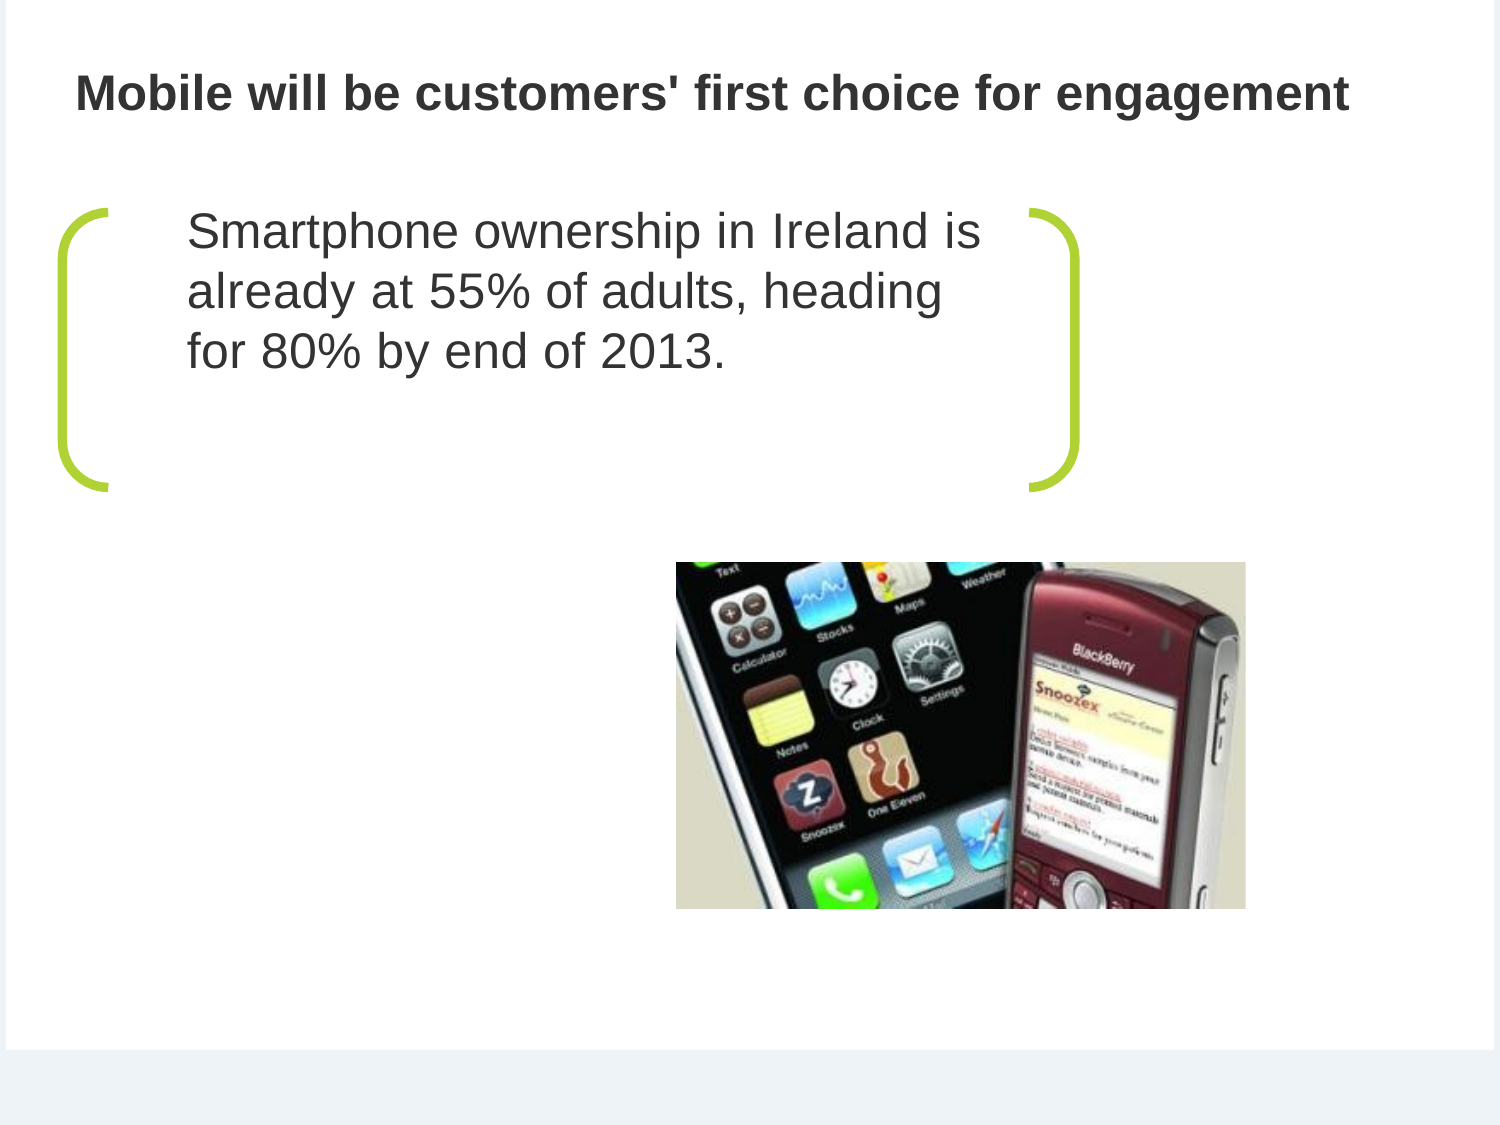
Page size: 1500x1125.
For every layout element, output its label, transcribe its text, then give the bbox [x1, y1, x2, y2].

text_box [62, 212, 109, 488]
text_box [676, 562, 1246, 909]
text_box [1029, 212, 1075, 488]
text_box Smartphone ownership in Ireland is already at 55% of adults, heading for 80% by end of 2013. [184, 198, 990, 501]
title Mobile will be customers' first choice for engagement [72, 60, 1428, 176]
